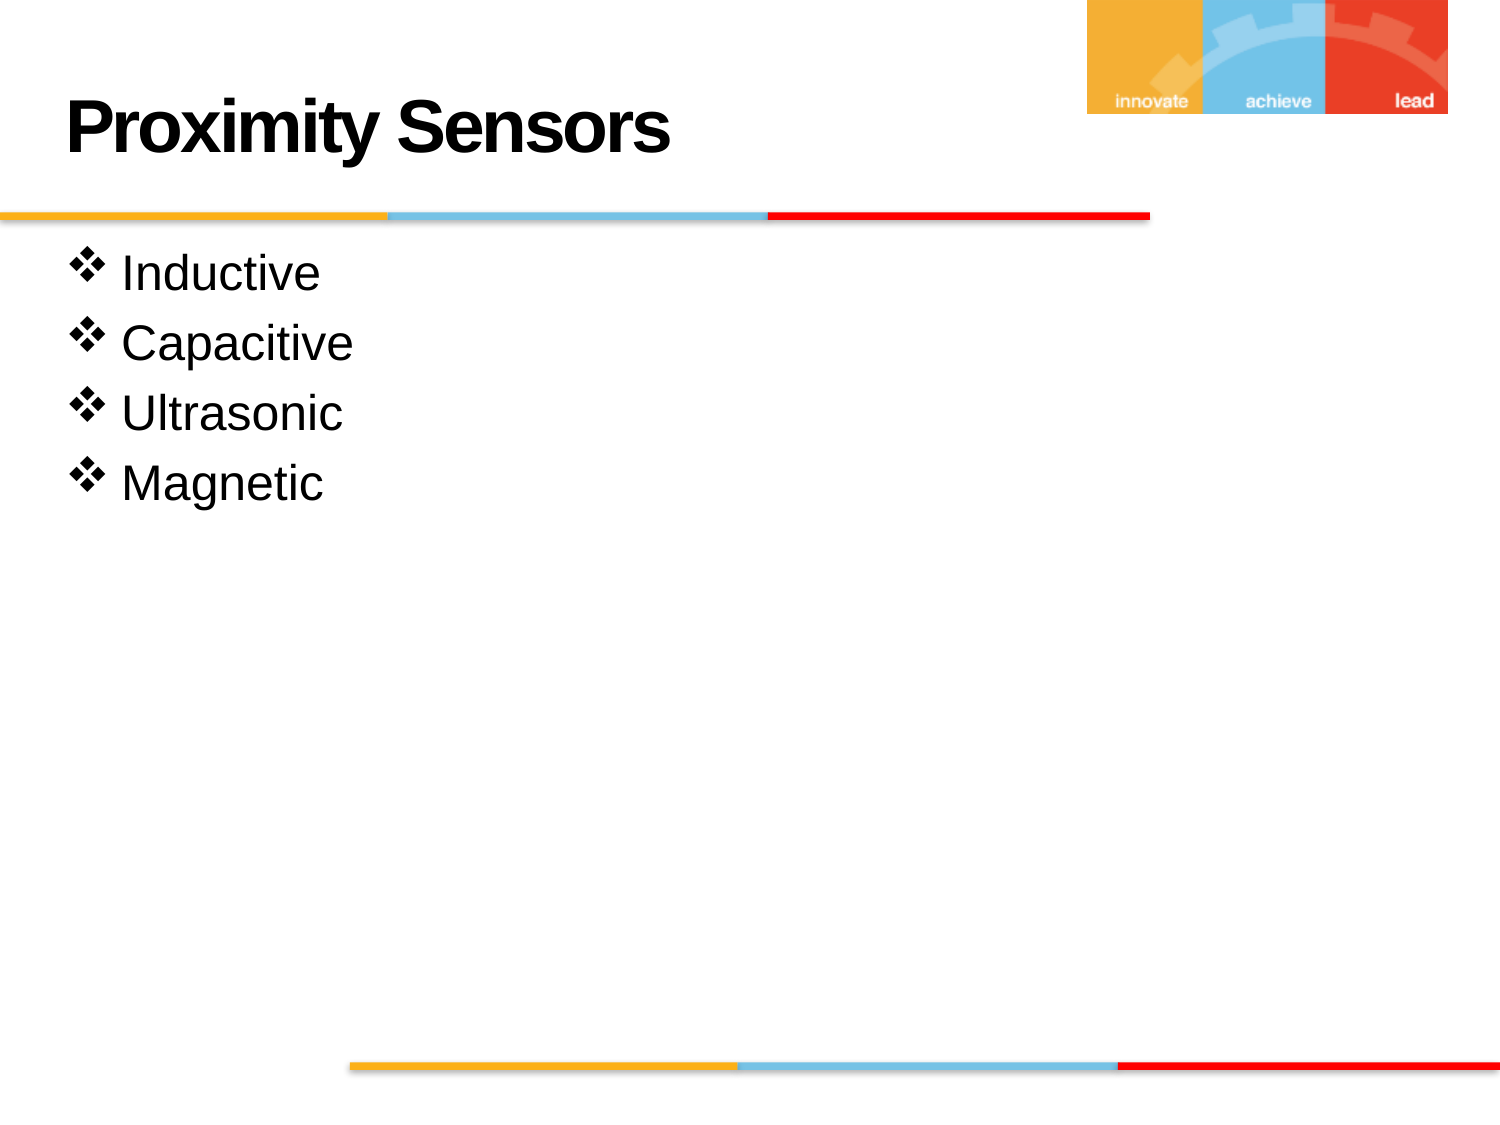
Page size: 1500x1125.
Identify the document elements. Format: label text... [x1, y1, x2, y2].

picture [1087, 0, 1448, 45]
title Proximity Sensors [50, 45, 1448, 200]
list Inductive Capacitive Ultrasonic Magnetic [50, 232, 1448, 1063]
